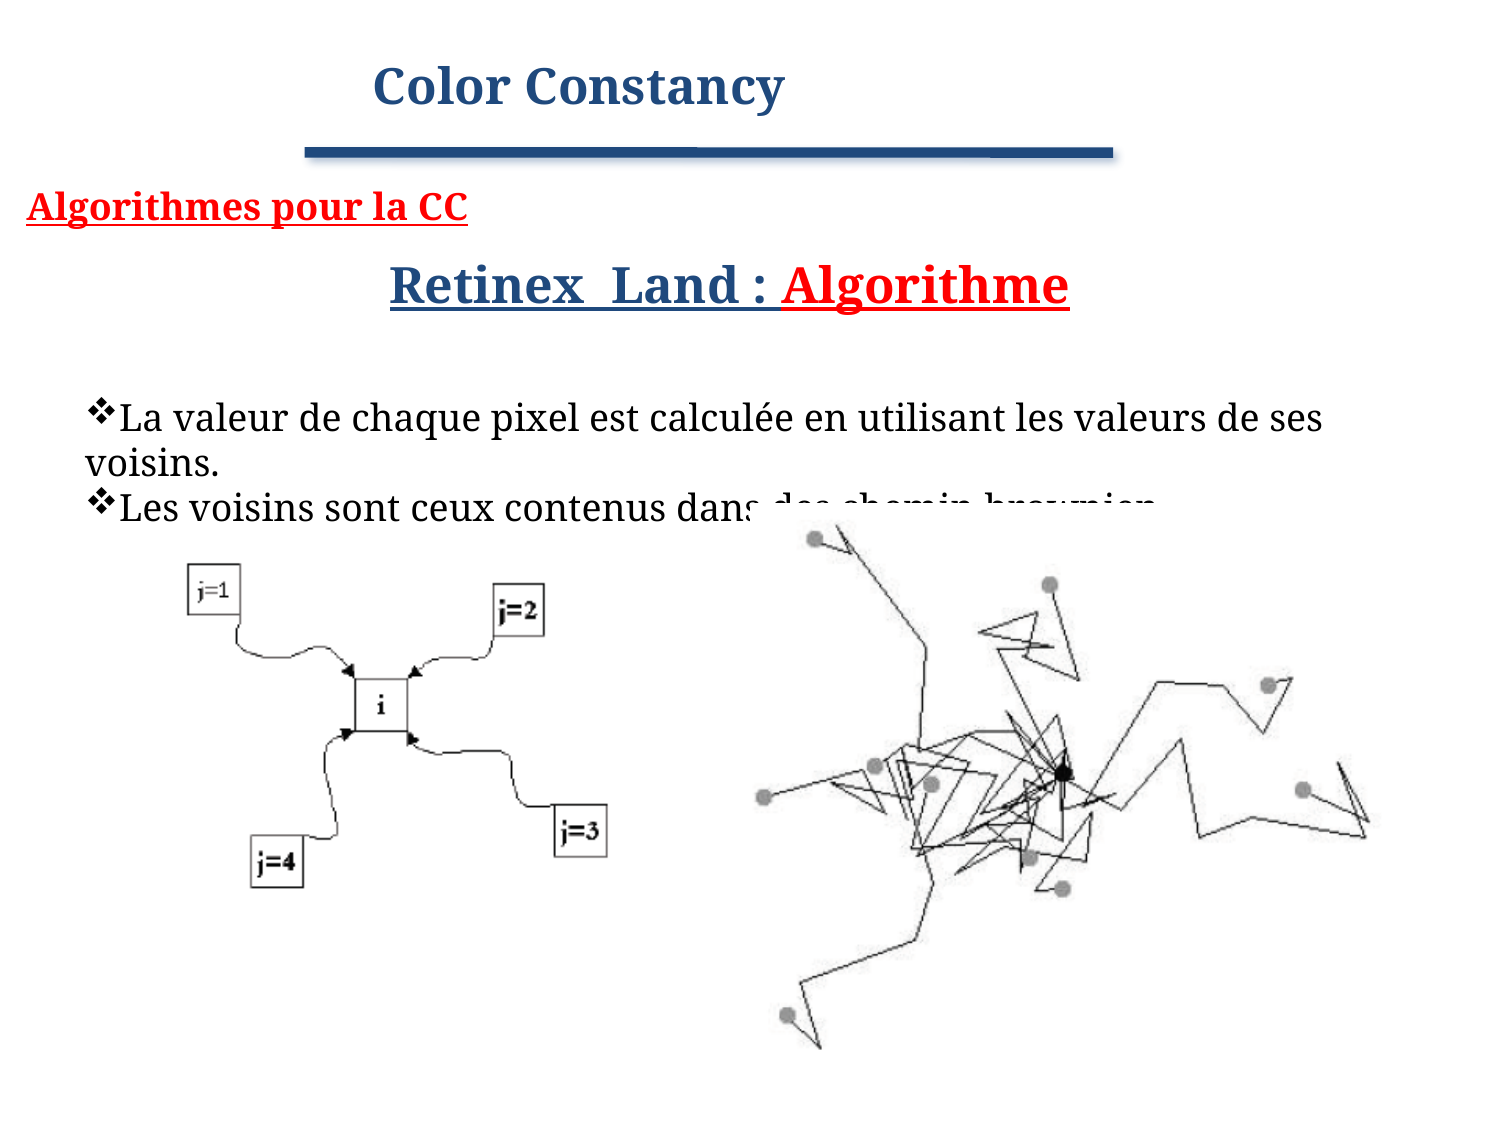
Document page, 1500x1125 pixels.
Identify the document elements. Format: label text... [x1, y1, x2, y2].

text_box Retinex Land : Algorithme [375, 246, 1313, 321]
picture [175, 544, 635, 973]
text_box La valeur de chaque pixel est calculée en utilisant les valeurs de ses voisins. Les voisins sont ceux contenus dans des chemin brownien. [70, 386, 1395, 536]
picture [749, 503, 1387, 1064]
text_box Algorithmes pour la CC [11, 175, 516, 236]
text_box Color Constancy [358, 46, 801, 122]
